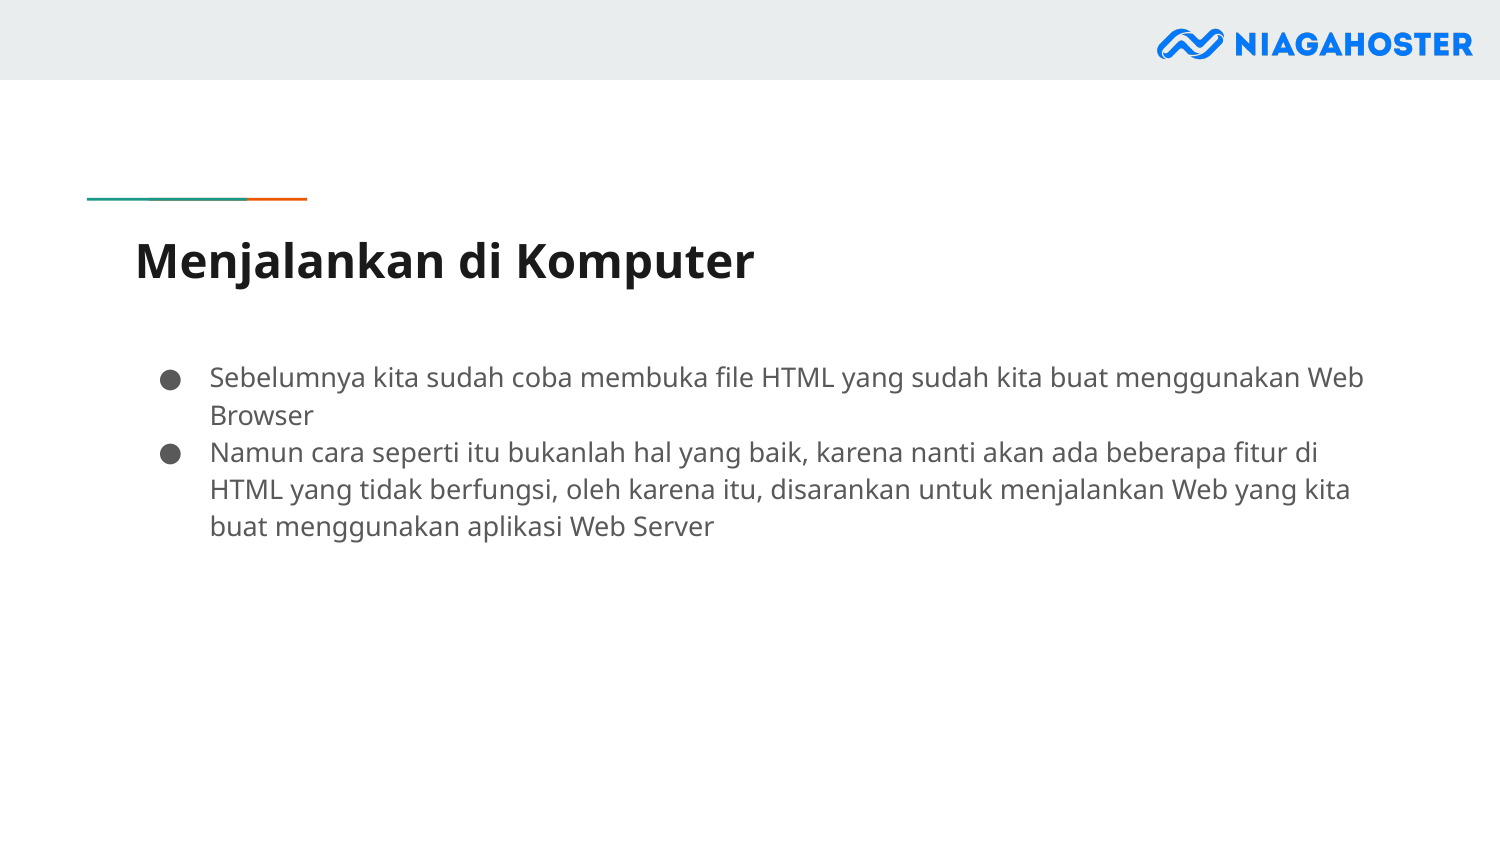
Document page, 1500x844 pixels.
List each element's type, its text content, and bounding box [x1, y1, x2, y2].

title Menjalankan di Komputer [119, 216, 1381, 305]
list Sebelumnya kita sudah coba membuka file HTML yang sudah kita buat menggunakan Web Browser Namun cara seperti itu bukanlah hal yang baik, karena nanti akan ada beberapa fitur di HTML yang tidak berfungsi, oleh karena itu, disarankan untuk menjalankan Web yang kita buat menggunakan aplikasi Web Server [119, 341, 1381, 712]
picture [1130, 0, 1500, 89]
